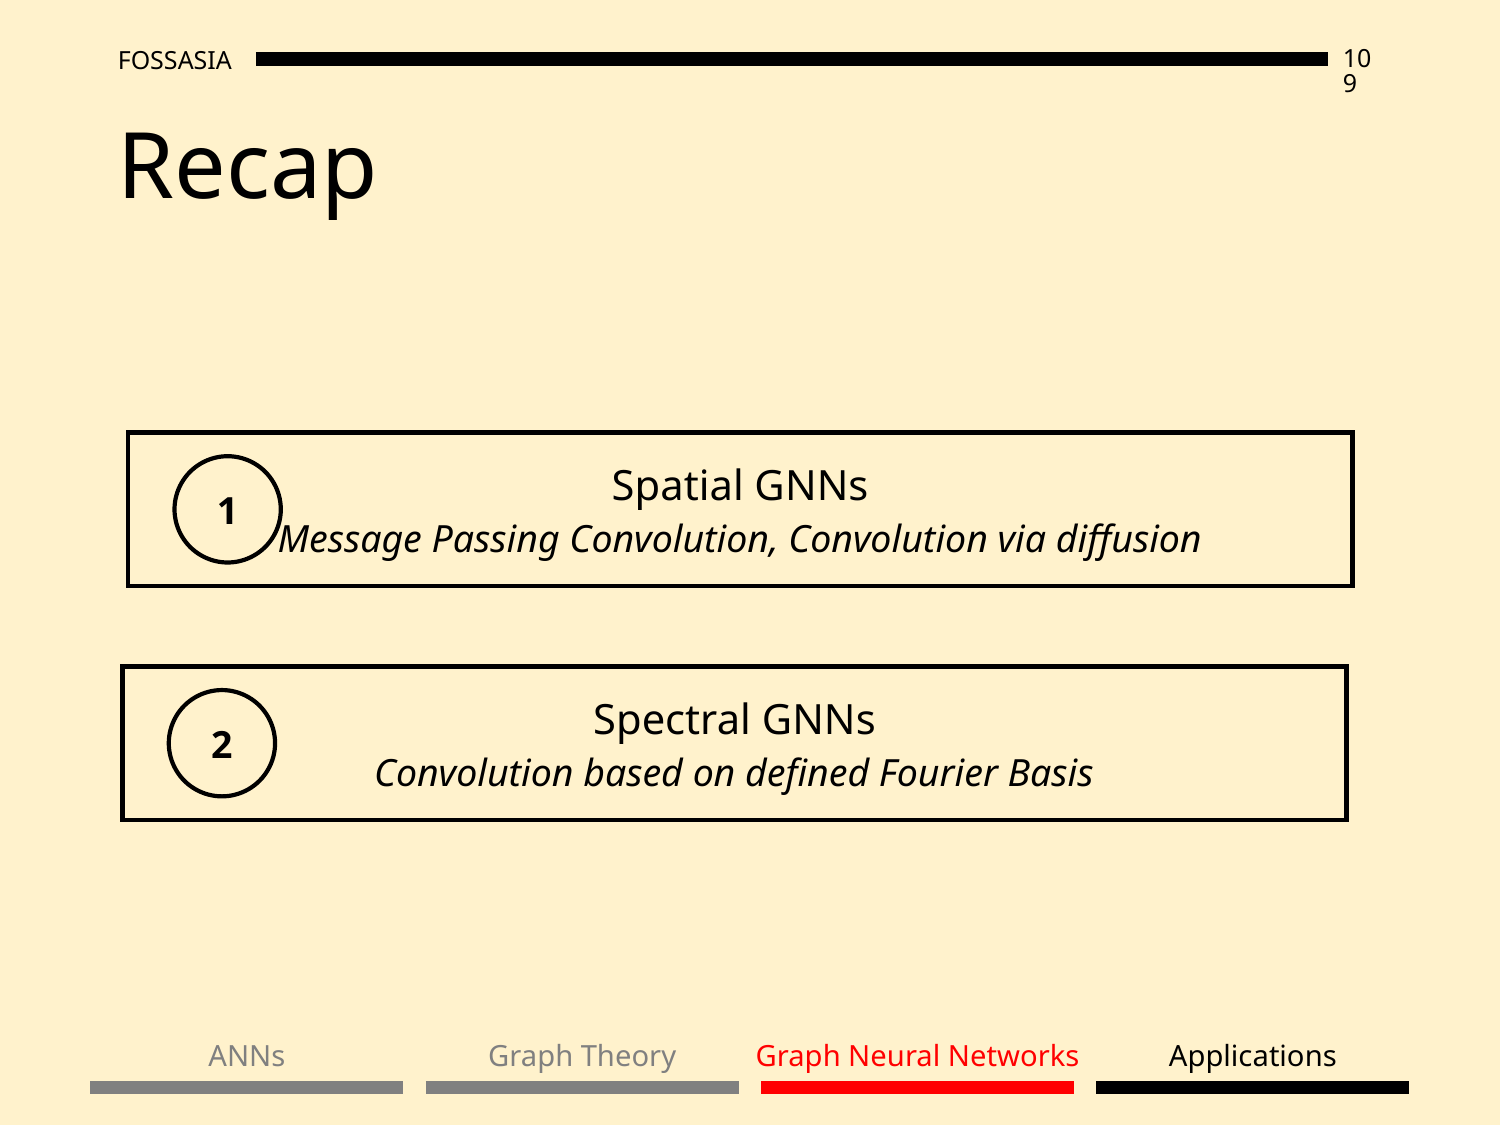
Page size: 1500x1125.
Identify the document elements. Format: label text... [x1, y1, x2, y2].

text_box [128, 432, 1353, 587]
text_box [90, 1029, 1410, 1088]
title Recap [103, 59, 1397, 278]
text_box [122, 666, 1347, 820]
